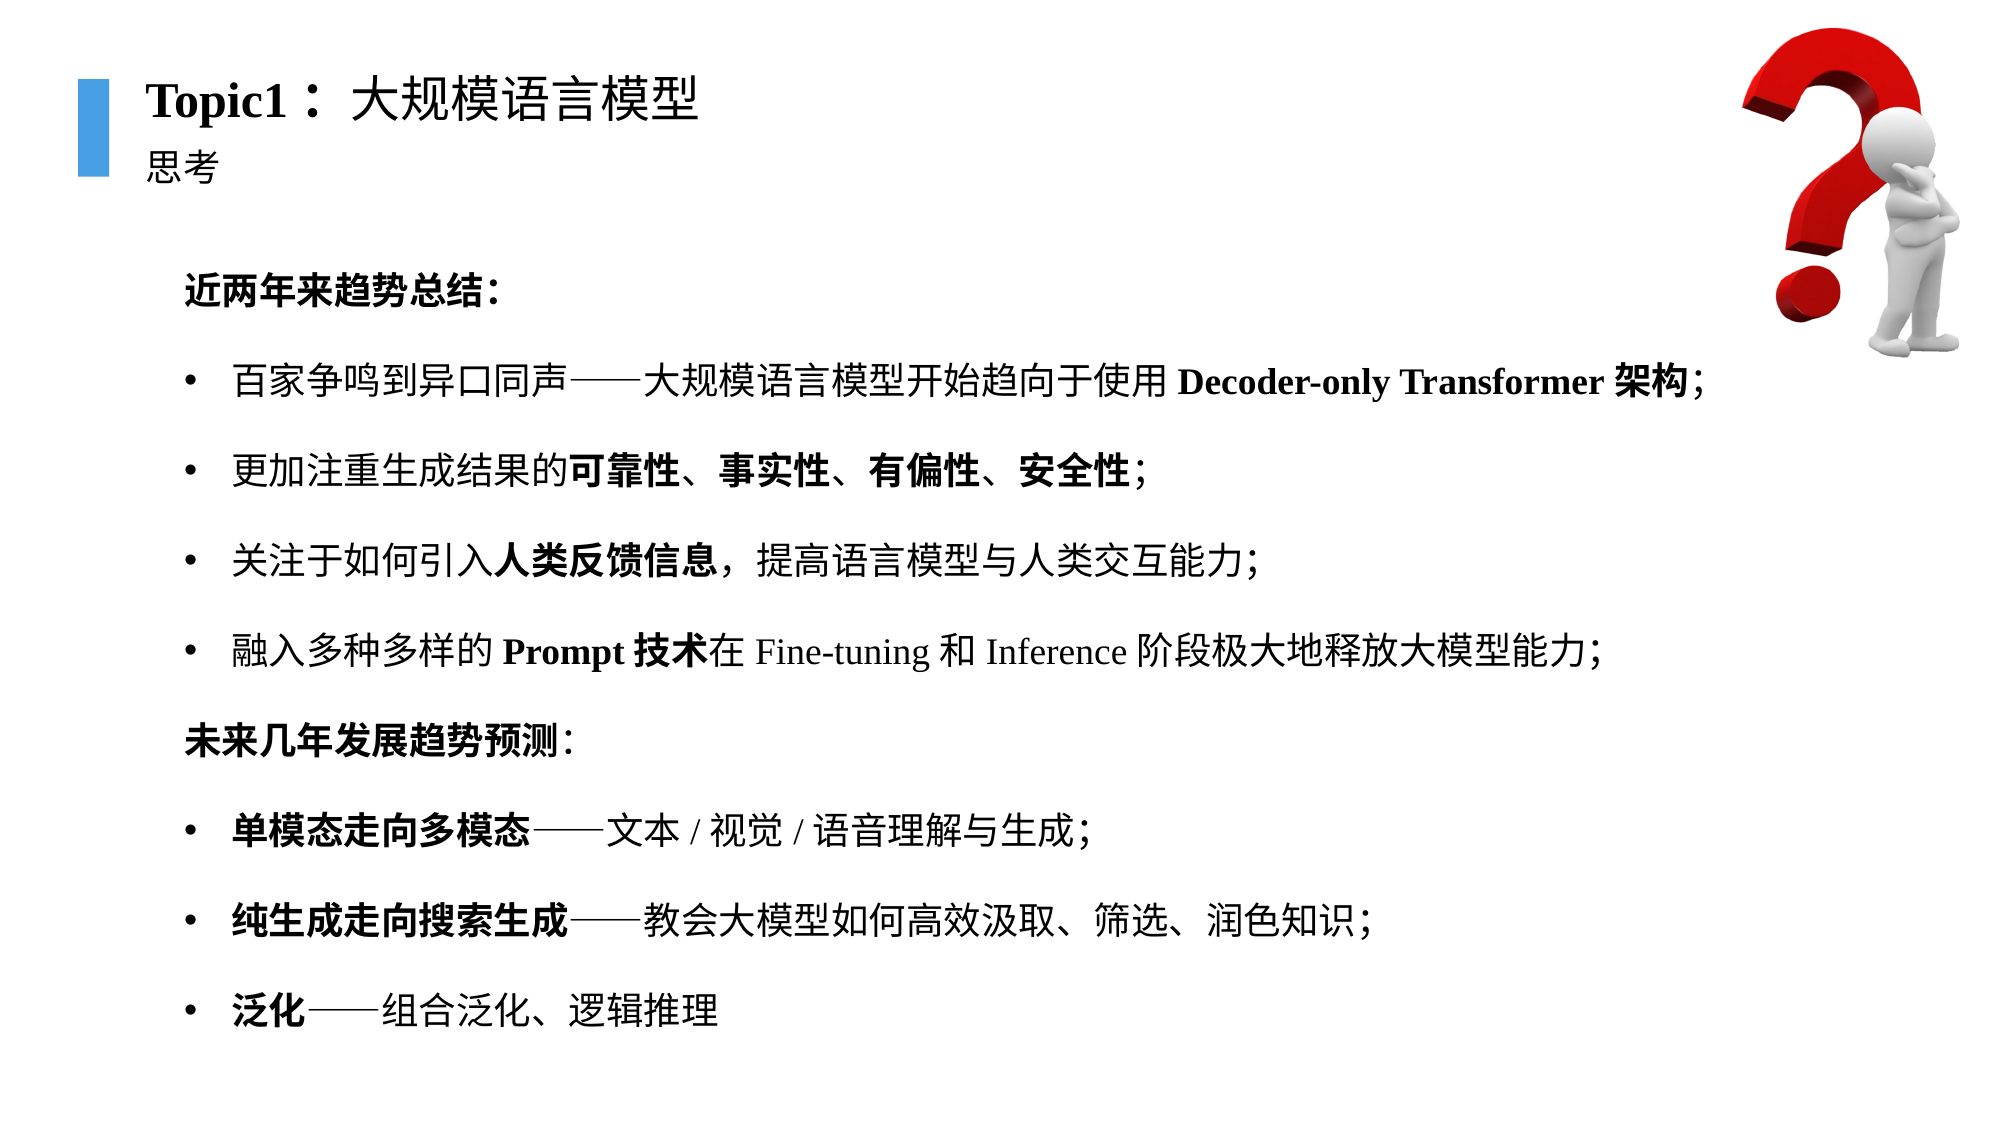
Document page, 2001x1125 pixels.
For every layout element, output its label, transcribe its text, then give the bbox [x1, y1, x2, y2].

picture [1741, 27, 1980, 368]
text_box 思考 [138, 136, 229, 197]
title Topic1：大规模语言模型 [137, 65, 962, 138]
text_box 近两年来趋势总结： 百家争鸣到异口同声——大规模语言模型开始趋向于使用Decoder-only Transformer架构； 更加注重生成结果的可靠性、事实性、有偏性、安全性； 关注于如何引入人类反馈信息，提高语言模型与人类交互能力； 融入多种多样的Prompt技术在Fine-tuning和Inference阶段极大地释放大模型能力； 未来几年发展趋势预测： 单模态走向多模态——文本/视觉/语音理解与生成； 纯生成走向搜索生成——教会大模型如何高效汲取、筛选、润色知识； 泛化——组合泛化、逻辑推理 [176, 259, 1745, 1085]
